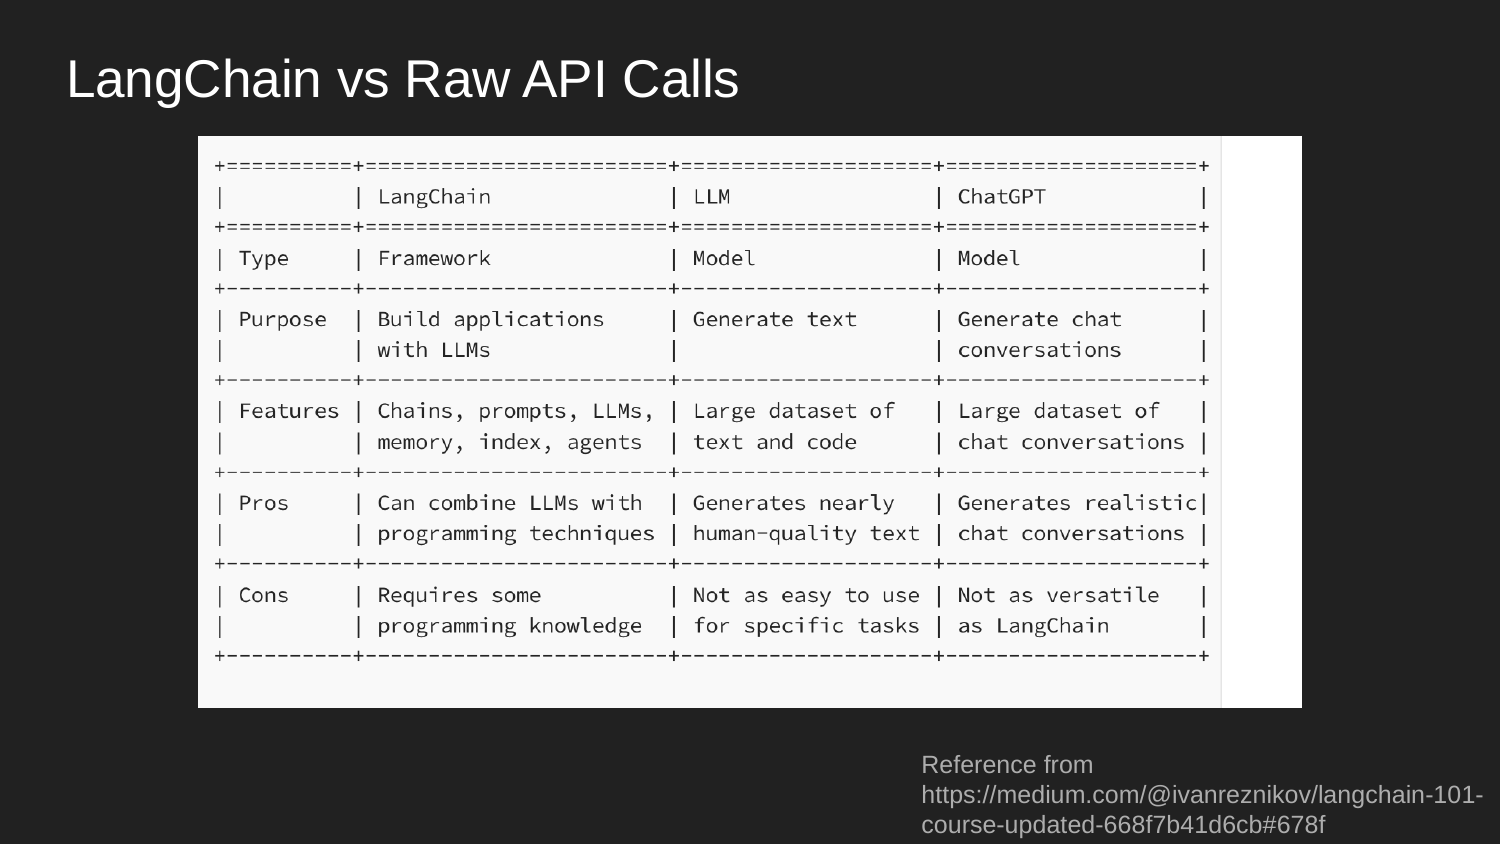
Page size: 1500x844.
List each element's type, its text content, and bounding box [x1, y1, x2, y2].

text_box Reference from https://medium.com/@ivanreznikov/langchain-101-course-updated-668f7b41d6cb#678f [906, 733, 1500, 824]
title LangChain vs Raw API Calls [51, 29, 1449, 124]
picture [197, 136, 1303, 708]
